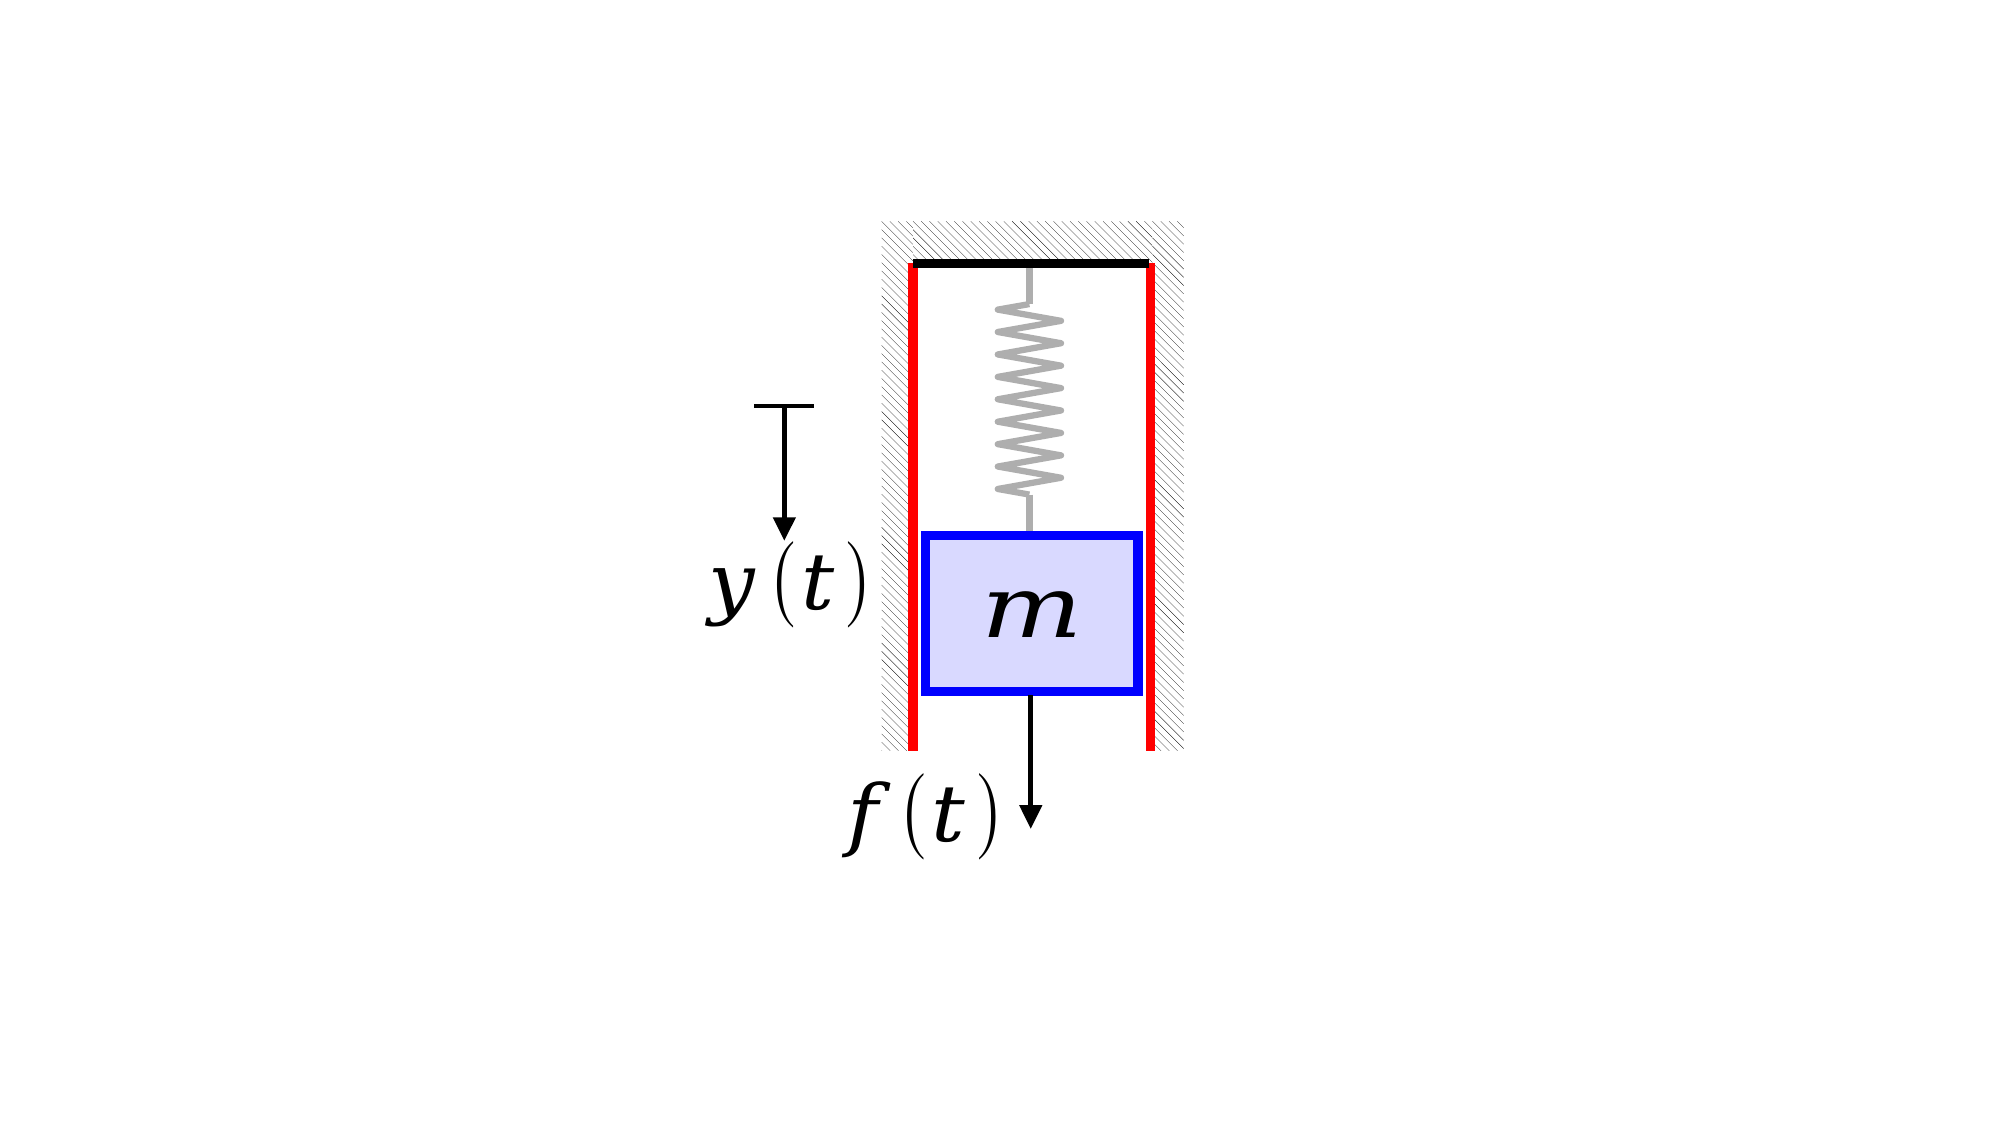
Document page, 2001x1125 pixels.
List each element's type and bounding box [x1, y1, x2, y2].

text_box [997, 264, 1062, 536]
text_box [914, 220, 1151, 262]
text_box [1151, 220, 1185, 752]
text_box [880, 220, 914, 752]
text_box [0, 189, 2000, 890]
text_box [924, 534, 1140, 693]
